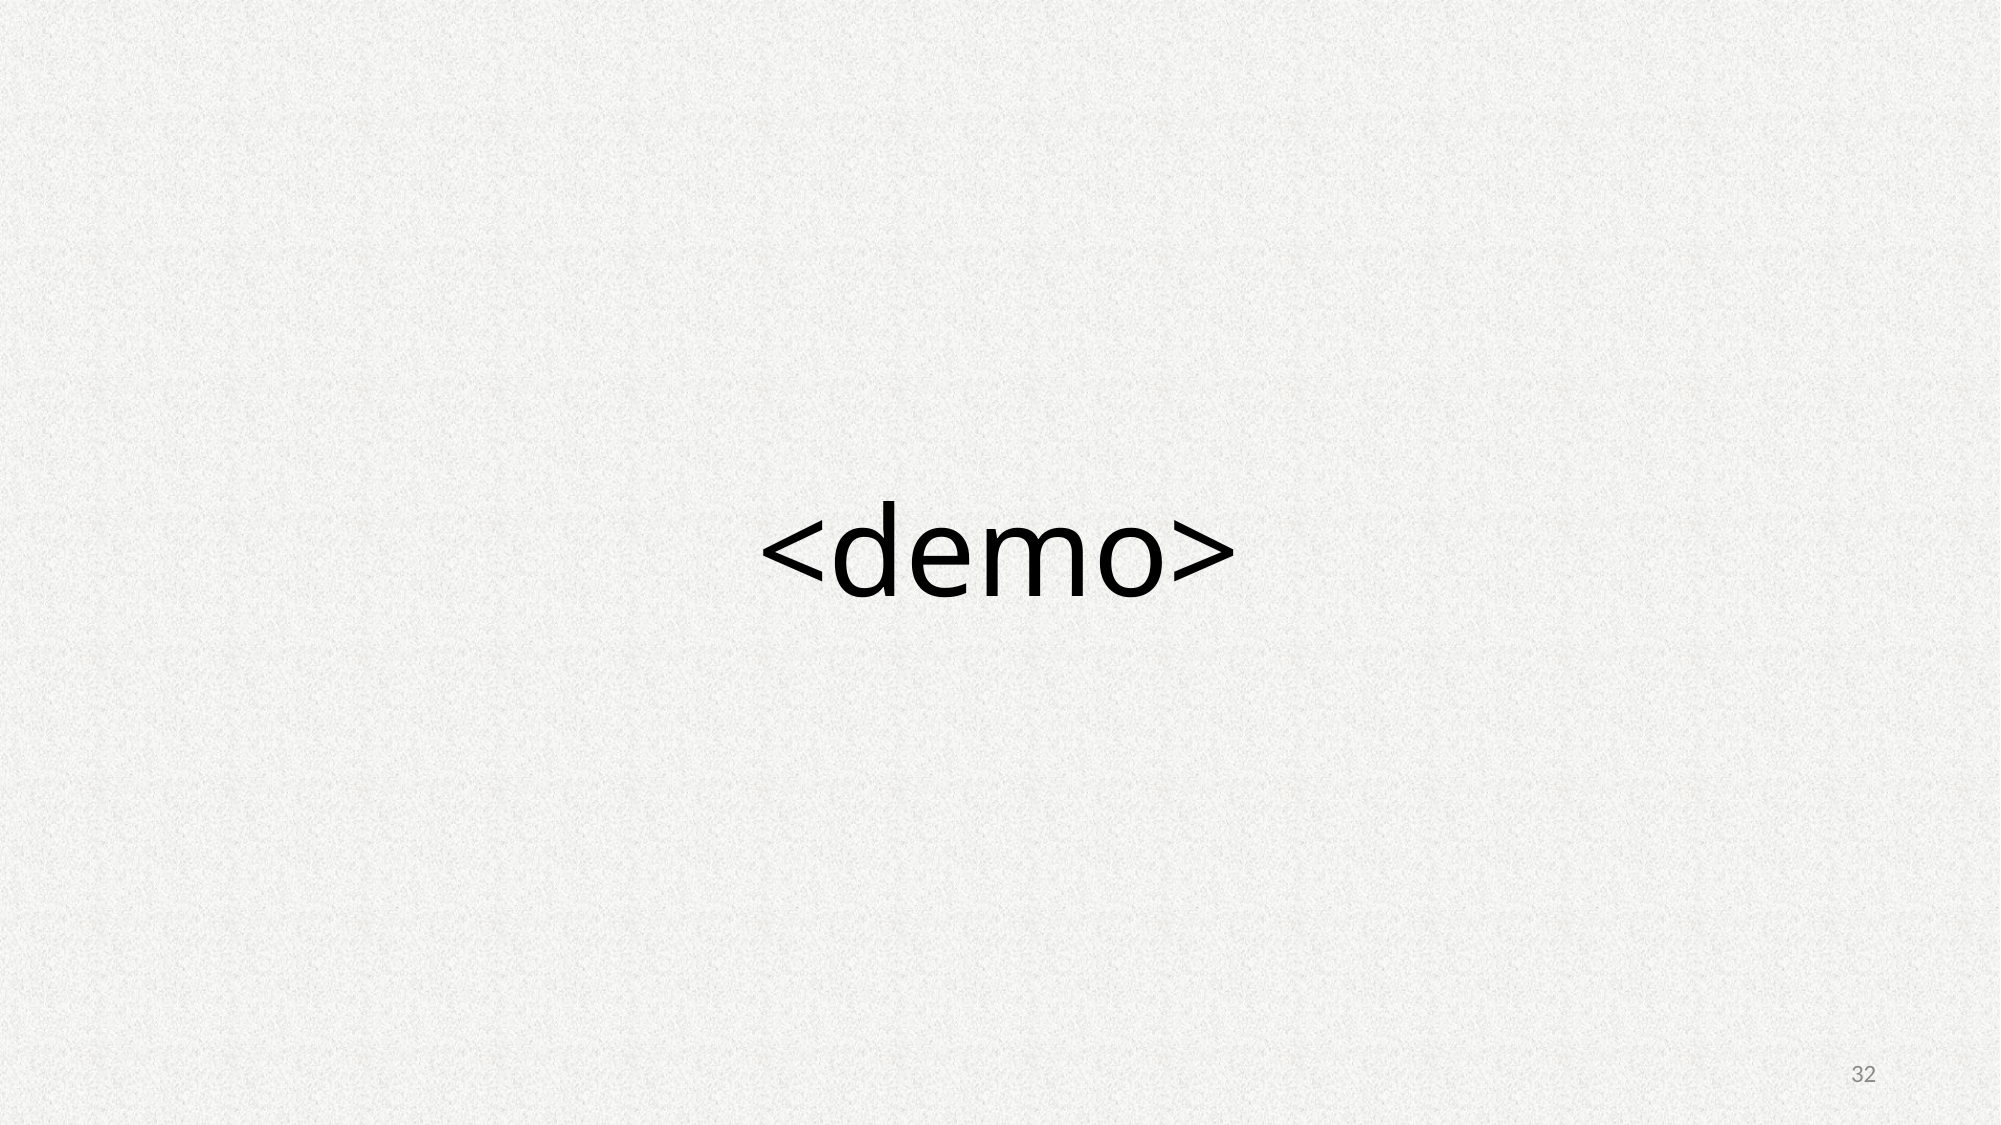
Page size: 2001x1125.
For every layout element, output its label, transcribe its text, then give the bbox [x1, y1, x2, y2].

slide_number 32 [1441, 1042, 1892, 1103]
text_box [0, 0, 2000, 1125]
title <demo> [136, 163, 1862, 632]
